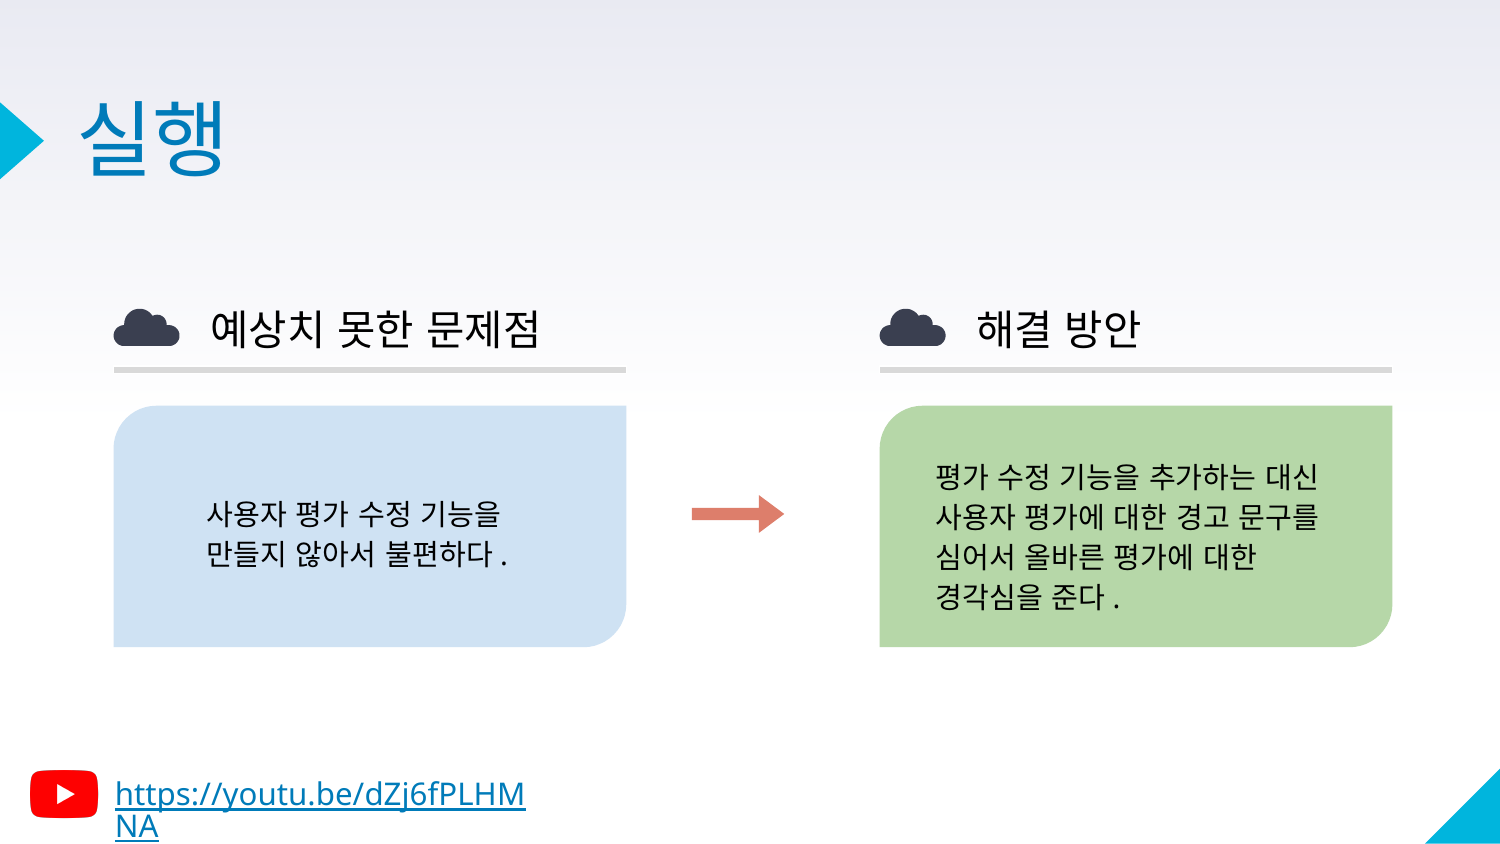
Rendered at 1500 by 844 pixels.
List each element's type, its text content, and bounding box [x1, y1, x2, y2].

text_box 평가 수정 기능을 추가하는 대신 사용자 평가에 대한 경고 문구를 심어서 올바른 평가에 대한 경각심을 준다. [920, 438, 1352, 615]
text_box [879, 365, 1393, 374]
text_box 해결 방안 [961, 288, 1393, 366]
text_box [113, 365, 627, 374]
title 실행 [76, 106, 287, 196]
text_box [113, 308, 180, 346]
picture [25, 756, 102, 832]
text_box [879, 308, 946, 346]
text_box 예상치 못한 문제점 [195, 288, 627, 366]
text_box https://youtu.be/dZj6fPLHMNA [105, 759, 560, 829]
text_box 사용자 평가 수정 기능을 만들지 않아서 불편하다. [191, 475, 549, 578]
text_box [691, 453, 815, 575]
text_box [113, 405, 627, 648]
text_box [879, 405, 1393, 648]
